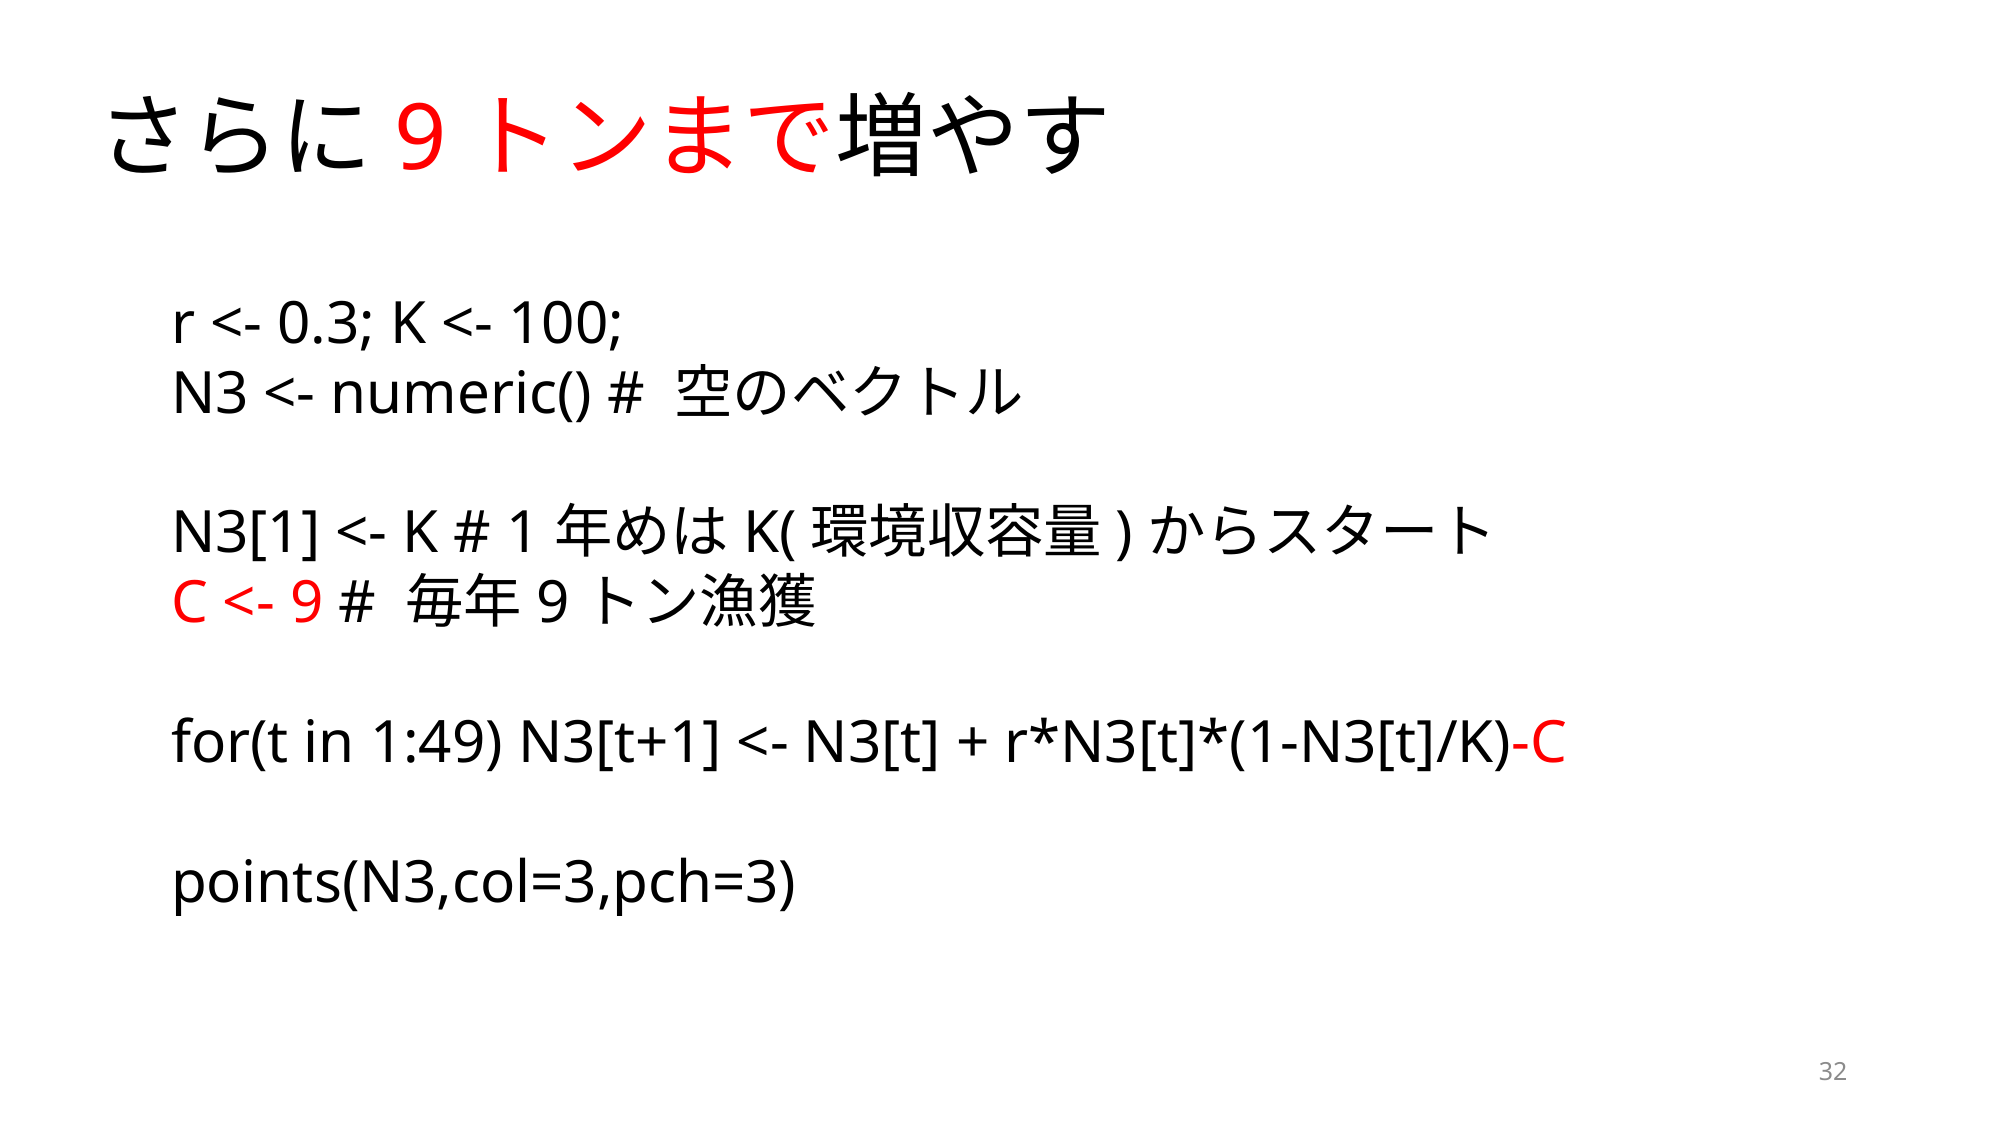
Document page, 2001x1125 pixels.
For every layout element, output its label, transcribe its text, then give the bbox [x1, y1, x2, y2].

text_box r <- 0.3; K <- 100; N3 <- numeric() # 空のベクトル N3[1] <- K # 1年めはK(環境収容量)からスタート C <- 9 # 毎年9トン漁獲 for(t in 1:49) N3[t+1] <- N3[t] + r*N3[t]*(1-N3[t]/K)-C points(N3,col=3,pch=3) [156, 277, 1863, 922]
slide_number 32 [1412, 1042, 1863, 1103]
text_box さらに9トンまで増やす [82, 30, 1807, 249]
